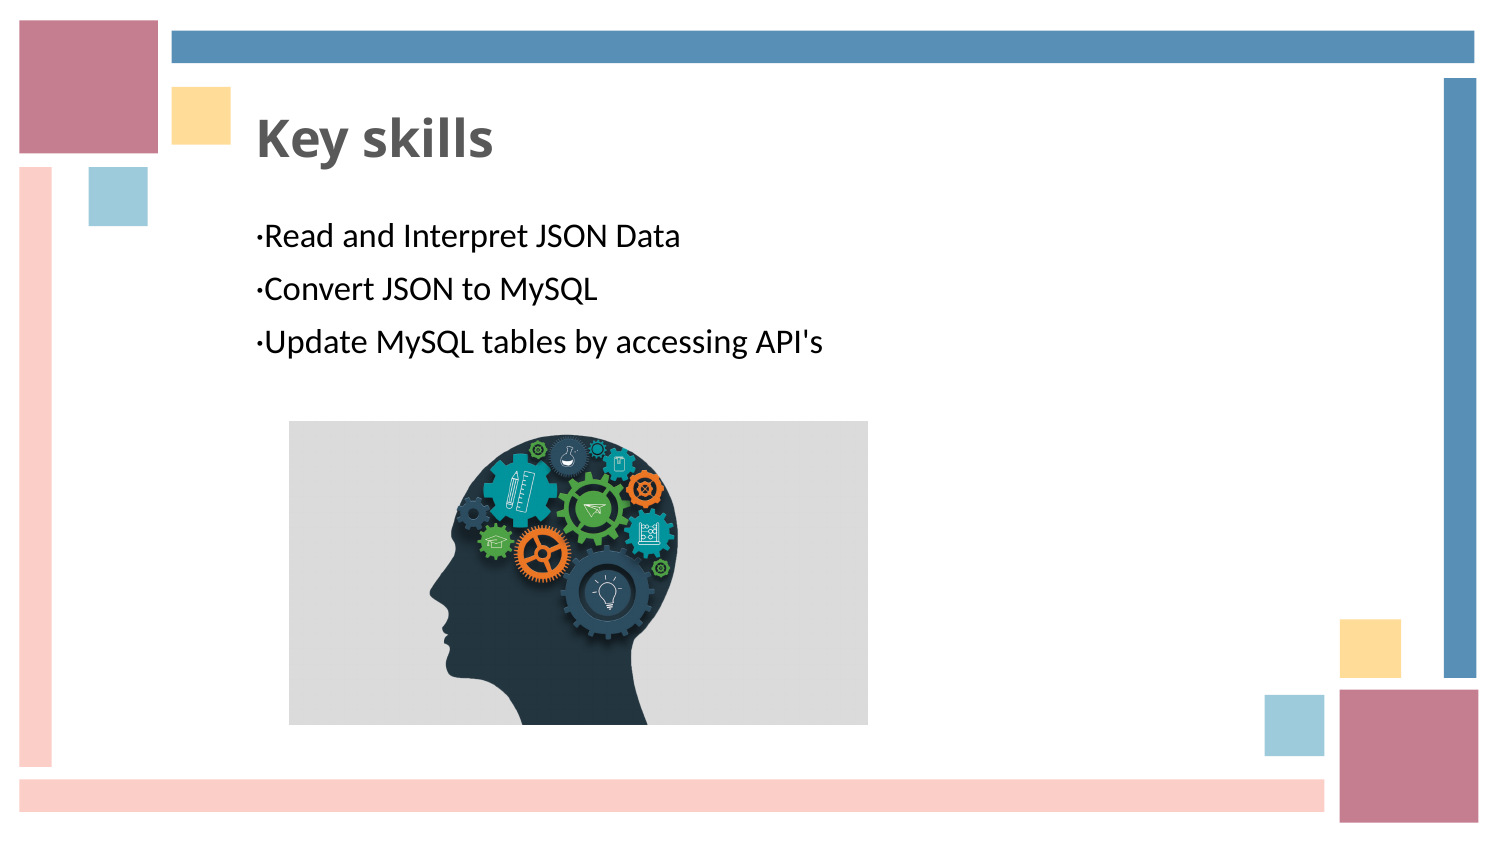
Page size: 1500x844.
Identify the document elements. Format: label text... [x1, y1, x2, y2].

text_box [171, 30, 1475, 64]
text_box [1339, 689, 1479, 823]
picture [289, 421, 868, 725]
text_box [171, 86, 231, 145]
text_box [19, 167, 52, 767]
title Key skills [244, 78, 1500, 186]
text_box [1339, 619, 1402, 678]
text_box [19, 20, 158, 154]
list ·Read and Interpret JSON Data ·Convert JSON to MySQL ·Update MySQL tables by accessing API's [244, 212, 1371, 367]
text_box [19, 779, 1325, 812]
text_box [1264, 694, 1325, 757]
text_box [1443, 186, 1477, 678]
text_box [88, 167, 148, 227]
